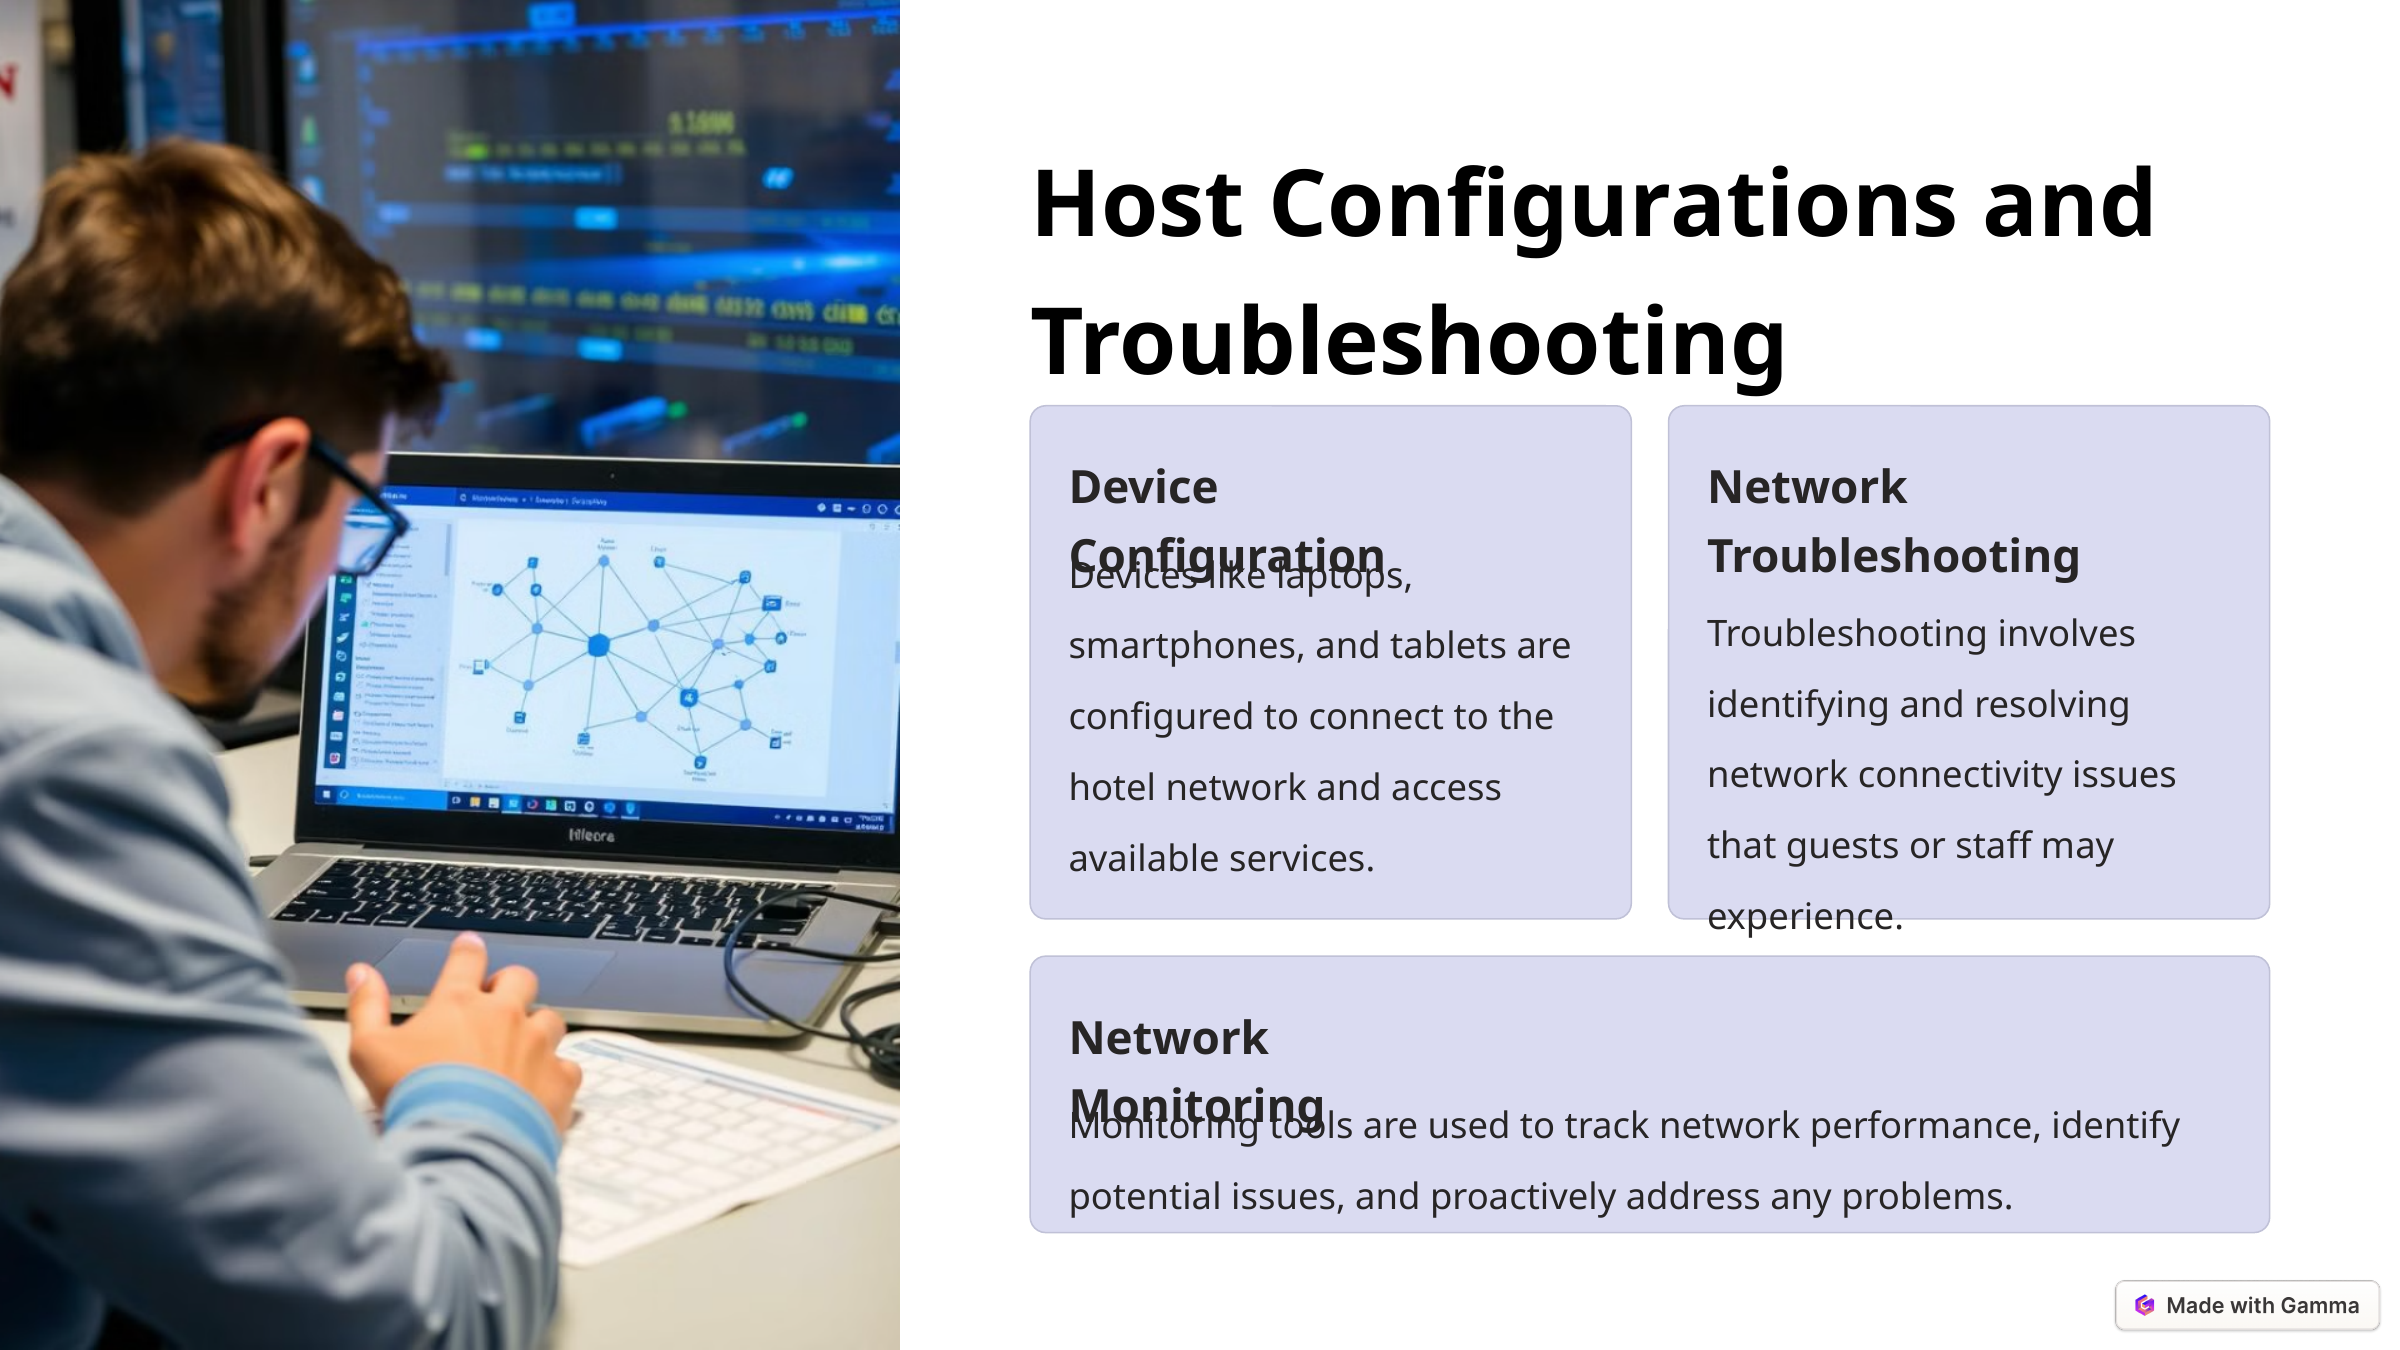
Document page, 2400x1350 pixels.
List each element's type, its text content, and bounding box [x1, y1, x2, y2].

text_box Troubleshooting involves identifying and resolving network connectivity issues that guests or staff may experience. [1706, 582, 2232, 881]
text_box Device Configuration [1068, 444, 1534, 503]
text_box Network Monitoring [1068, 994, 1534, 1053]
text_box Host Configurations and Troubleshooting [1030, 117, 2270, 350]
text_box Monitoring tools are used to track network performance, identify potential issues, and proactively address any problems. [1068, 1074, 2232, 1194]
text_box Devices like laptops, smartphones, and tablets are configured to connect to the hotel network and access available services. [1068, 524, 1593, 823]
picture [2106, 1271, 2389, 1339]
picture [0, 0, 901, 1350]
text_box [1030, 405, 1632, 919]
text_box Network Troubleshooting [1706, 444, 2232, 561]
text_box [1668, 405, 2270, 919]
text_box [1030, 956, 2270, 1233]
